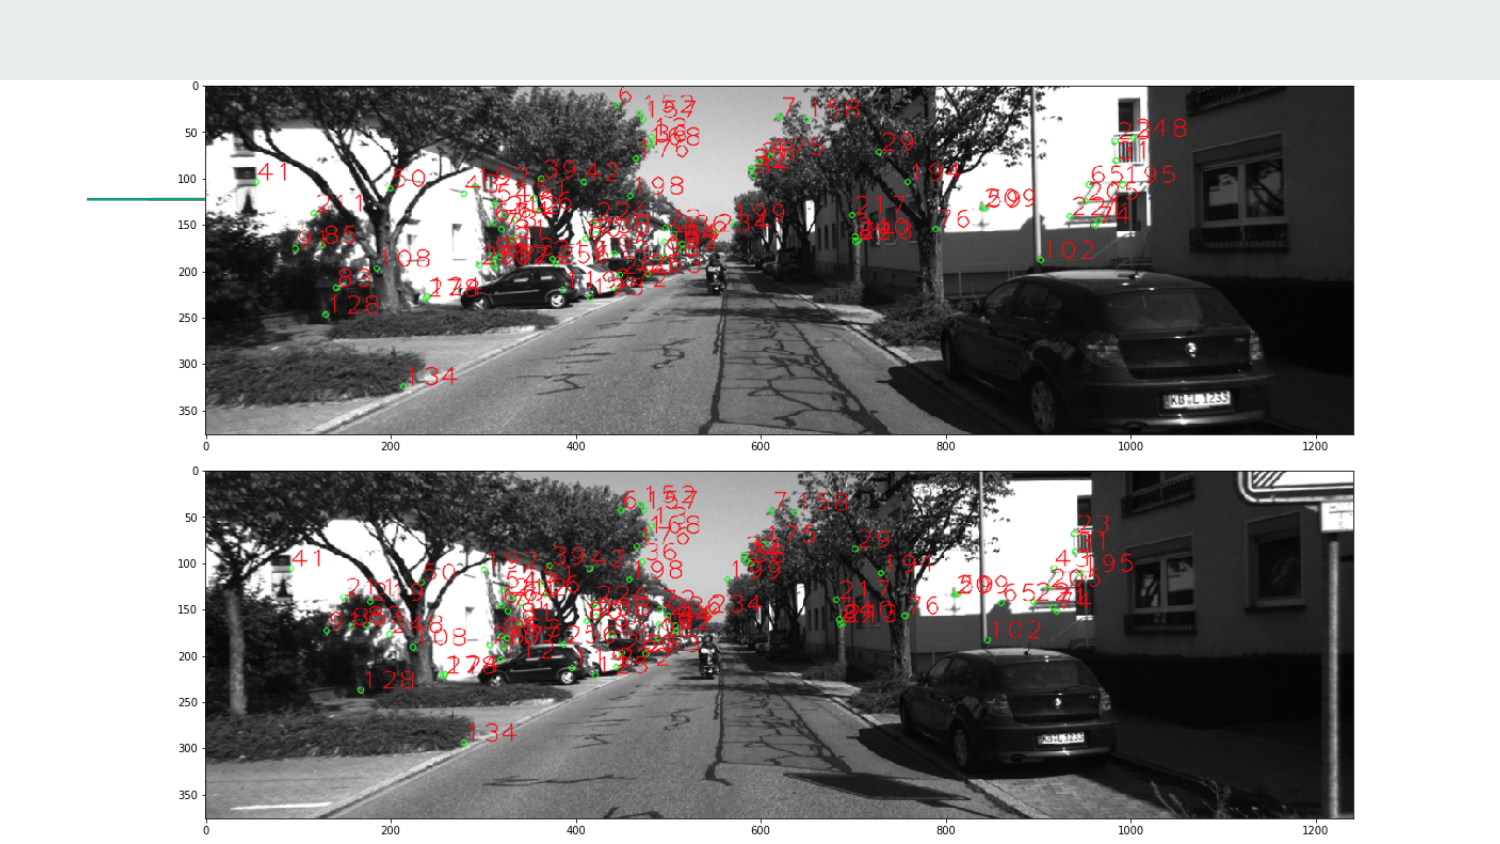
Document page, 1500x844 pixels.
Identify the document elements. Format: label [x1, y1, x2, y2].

picture [170, 74, 1364, 844]
